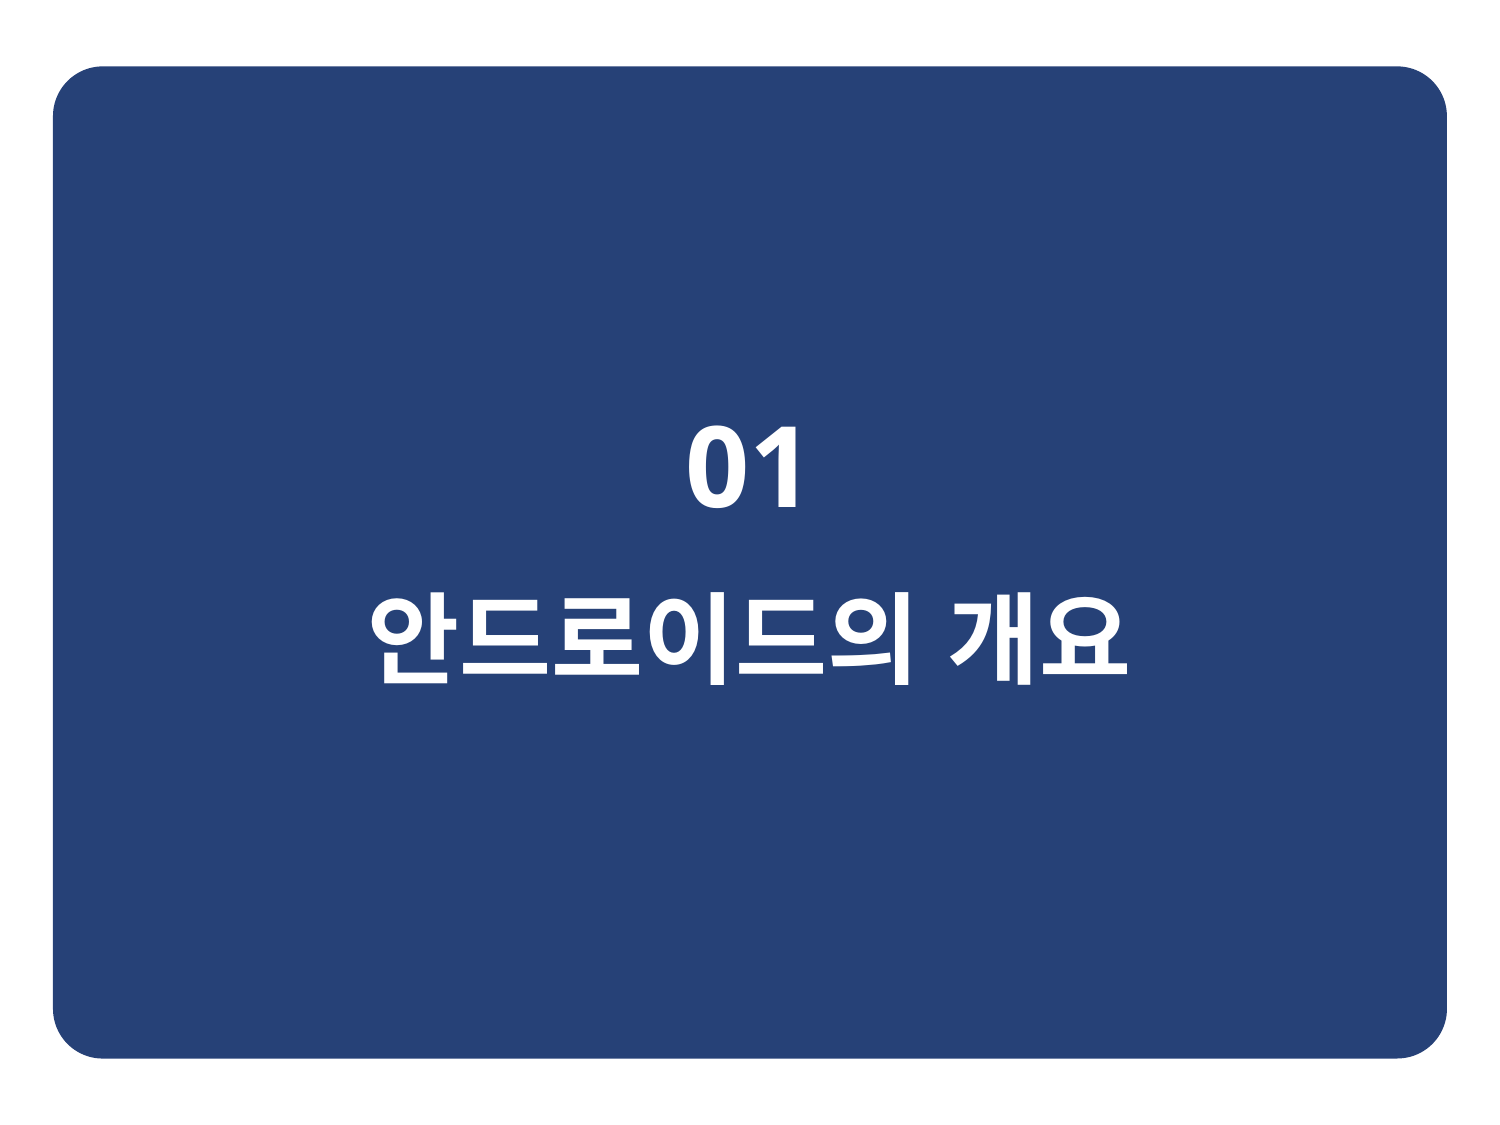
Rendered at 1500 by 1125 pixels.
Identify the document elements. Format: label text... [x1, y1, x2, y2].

list 01 [117, 385, 1383, 540]
list 안드로이드의 개요 [117, 559, 1383, 715]
